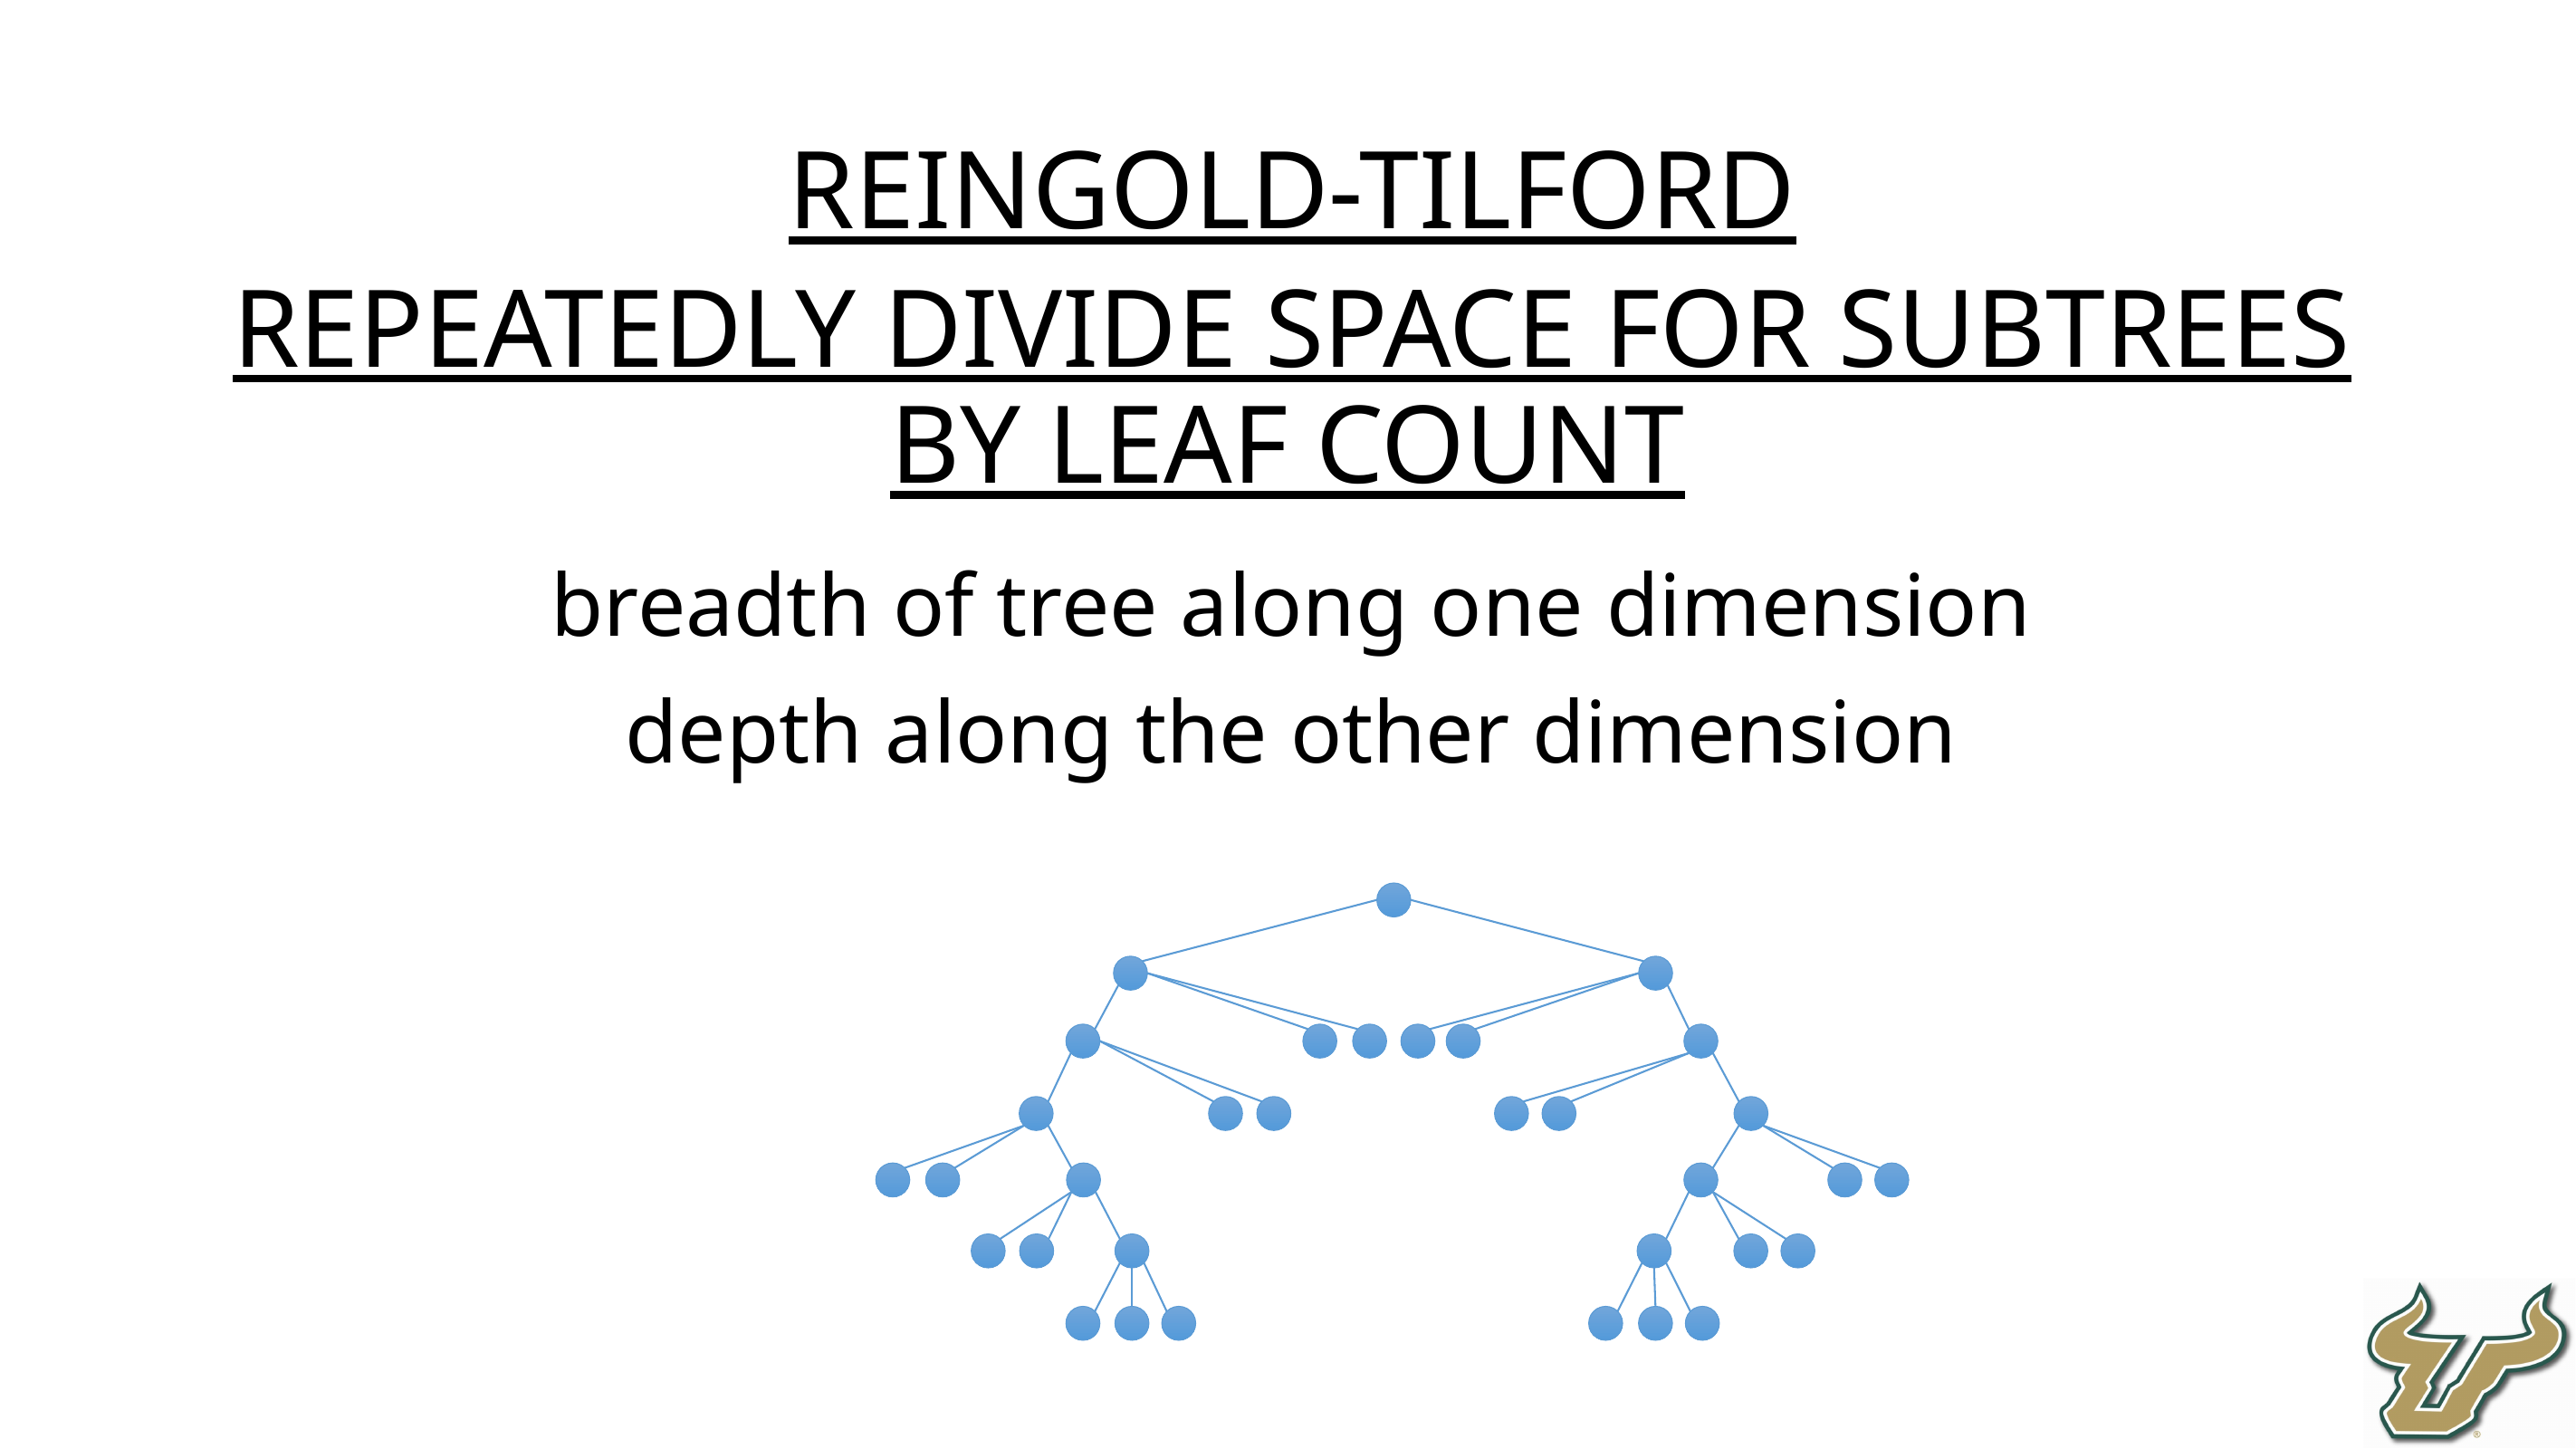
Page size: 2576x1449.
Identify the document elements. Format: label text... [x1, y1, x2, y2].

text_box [876, 882, 1910, 1340]
picture [2363, 1278, 2576, 1448]
list REINGOLD-TILFORD repeatedly divide space for subtrees by leaf count breadth of tree along one dimension depth along the other dimension [139, 175, 2437, 1274]
